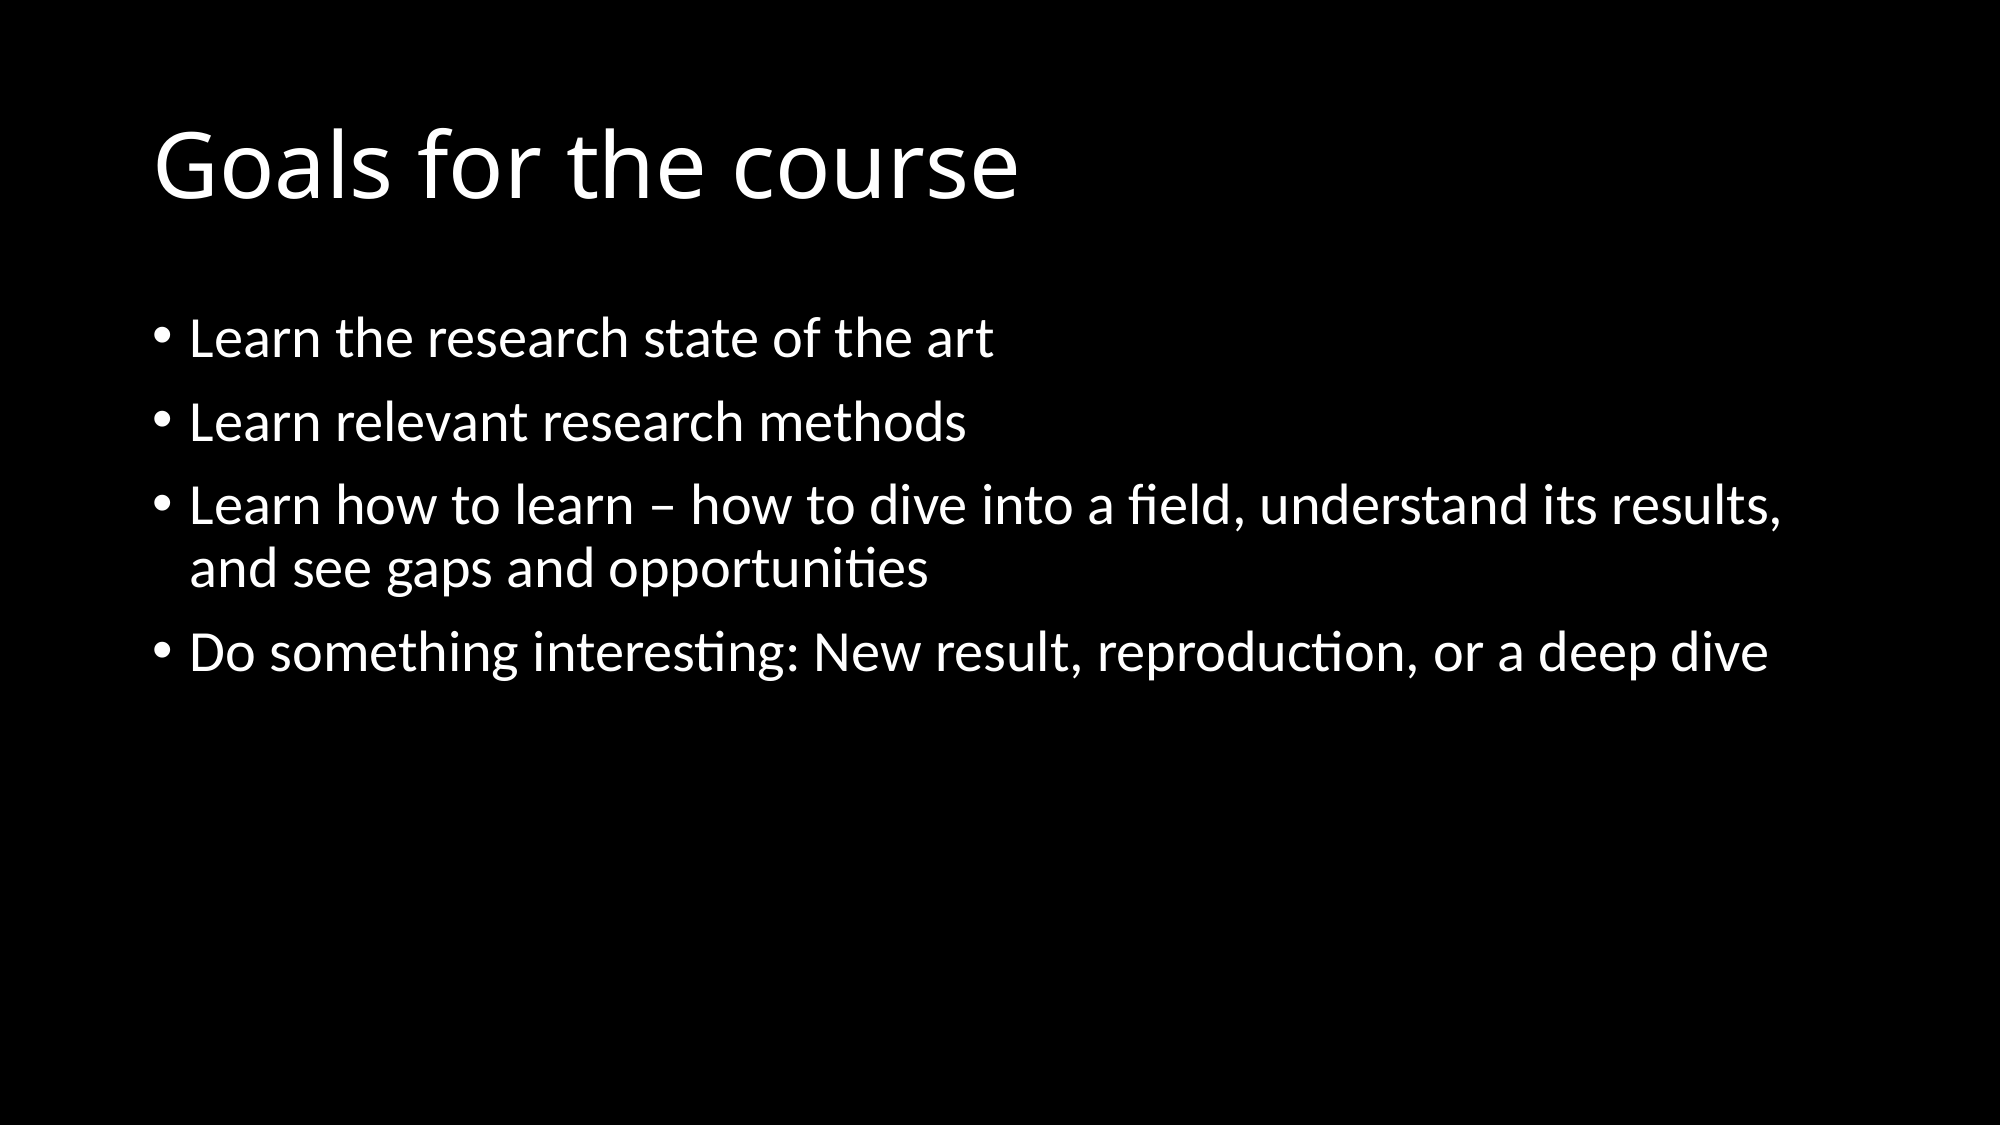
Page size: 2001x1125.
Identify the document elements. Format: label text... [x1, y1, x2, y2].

title Goals for the course [137, 59, 1863, 278]
list Learn the research state of the art Learn relevant research methods Learn how to learn – how to dive into a field, understand its results, and see gaps and opportunities Do something interesting: New result, reproduction, or a deep dive [137, 299, 1863, 1014]
